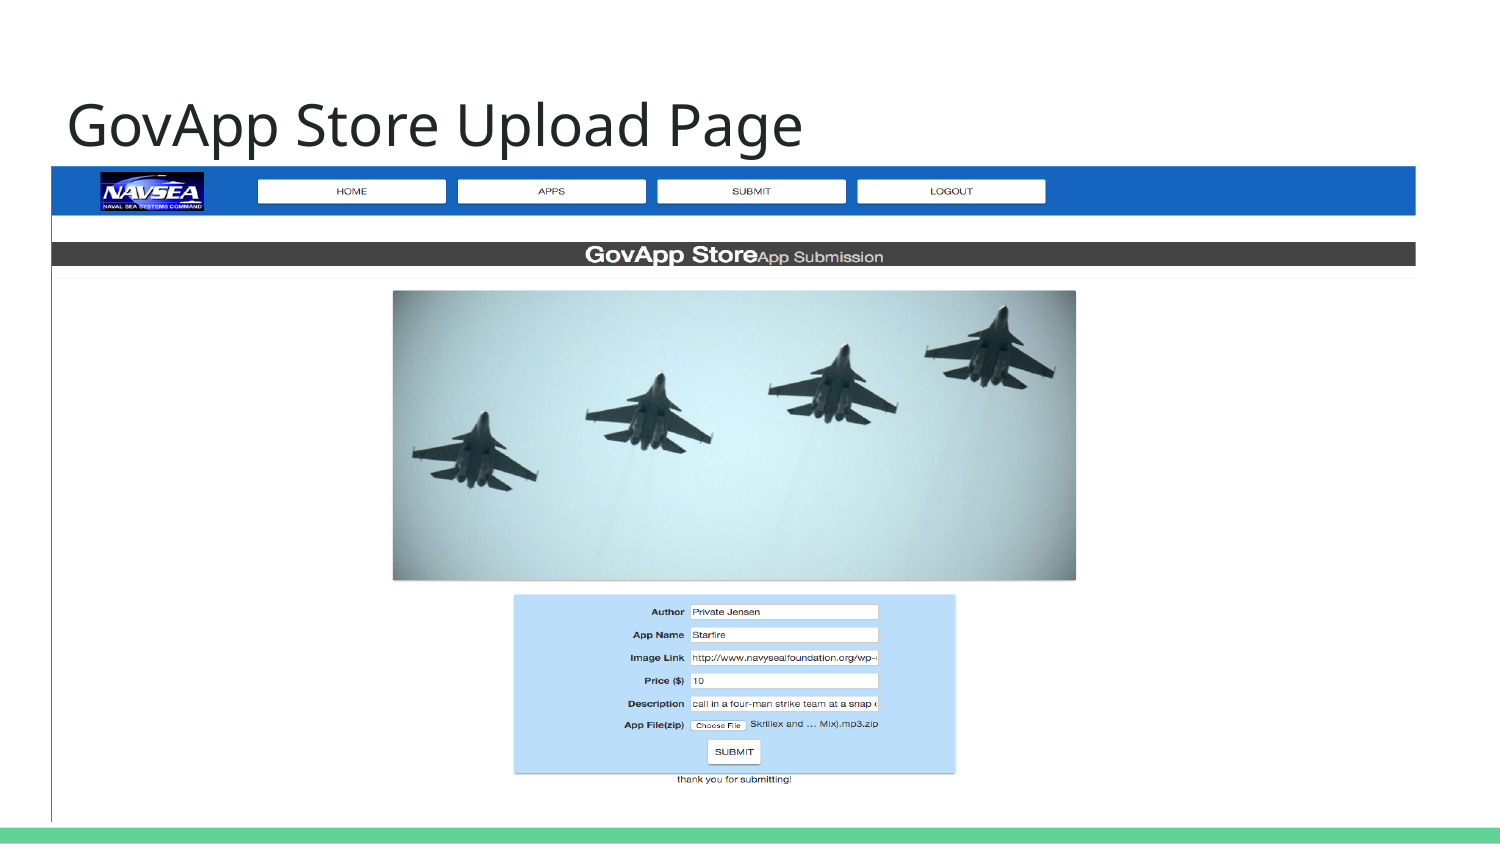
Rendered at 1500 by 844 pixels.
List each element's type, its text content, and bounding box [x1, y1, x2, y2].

picture [50, 166, 1416, 822]
title GovApp Store Upload Page [51, 72, 1449, 167]
